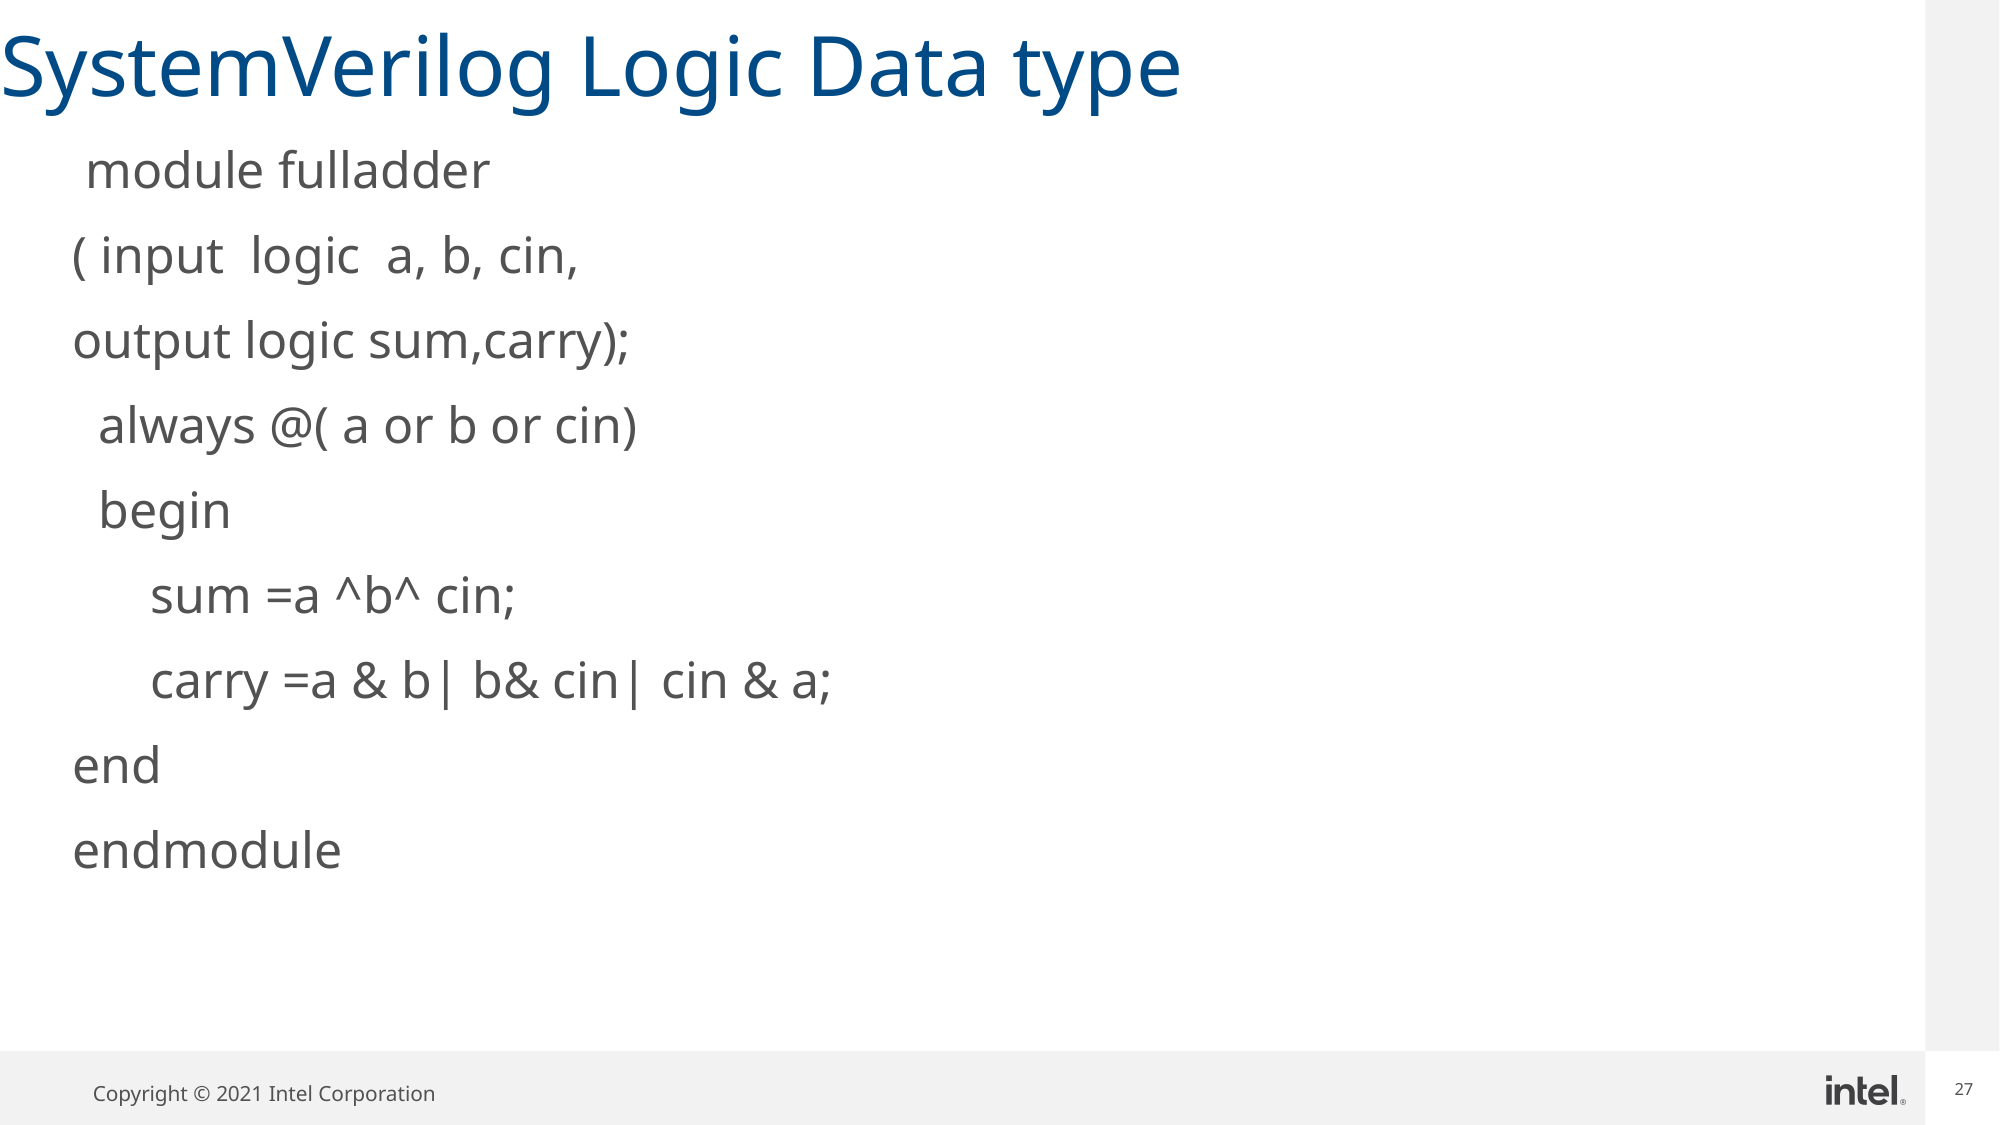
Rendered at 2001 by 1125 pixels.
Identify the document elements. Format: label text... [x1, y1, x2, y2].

list module fulladder ( input logic a, b, cin, output logic sum,carry); always @( a or b or cin) begin sum =a ^b^ cin; carry =a & b| b& cin| cin & a; end endmodule [71, 137, 1799, 1001]
picture [1826, 1075, 1906, 1105]
title SystemVerilog Logic Data type [0, 24, 1276, 176]
